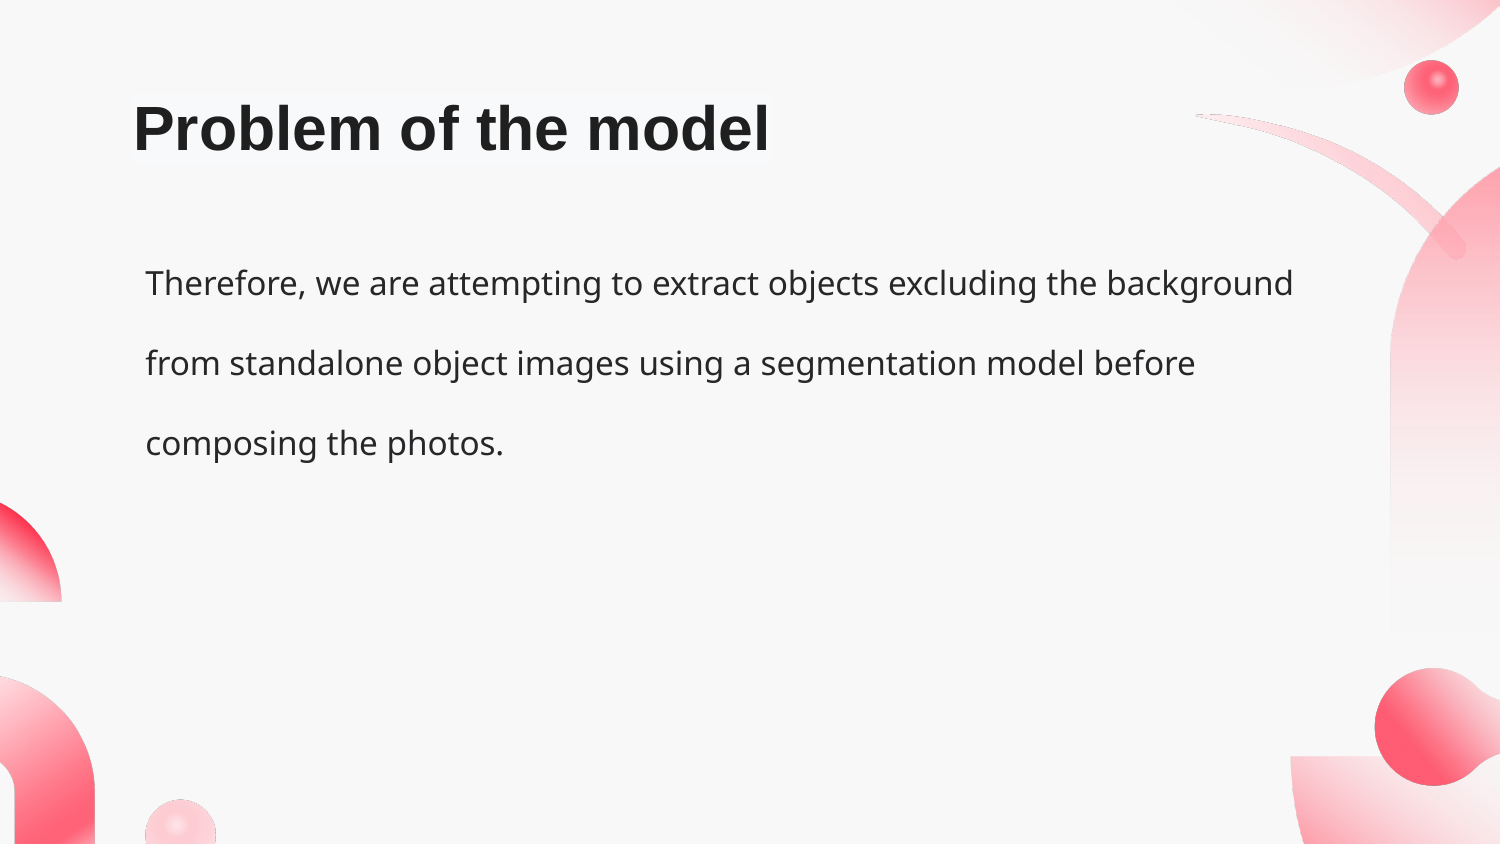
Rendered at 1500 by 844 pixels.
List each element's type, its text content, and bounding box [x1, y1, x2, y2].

picture [0, 476, 76, 629]
text_box Therefore, we are attempting to extract objects excluding the background from standalone object images using a segmentation model before composing the photos. [55, 207, 1370, 375]
picture [0, 675, 249, 844]
picture [919, 0, 1500, 844]
title Problem of the model [118, 72, 1382, 167]
